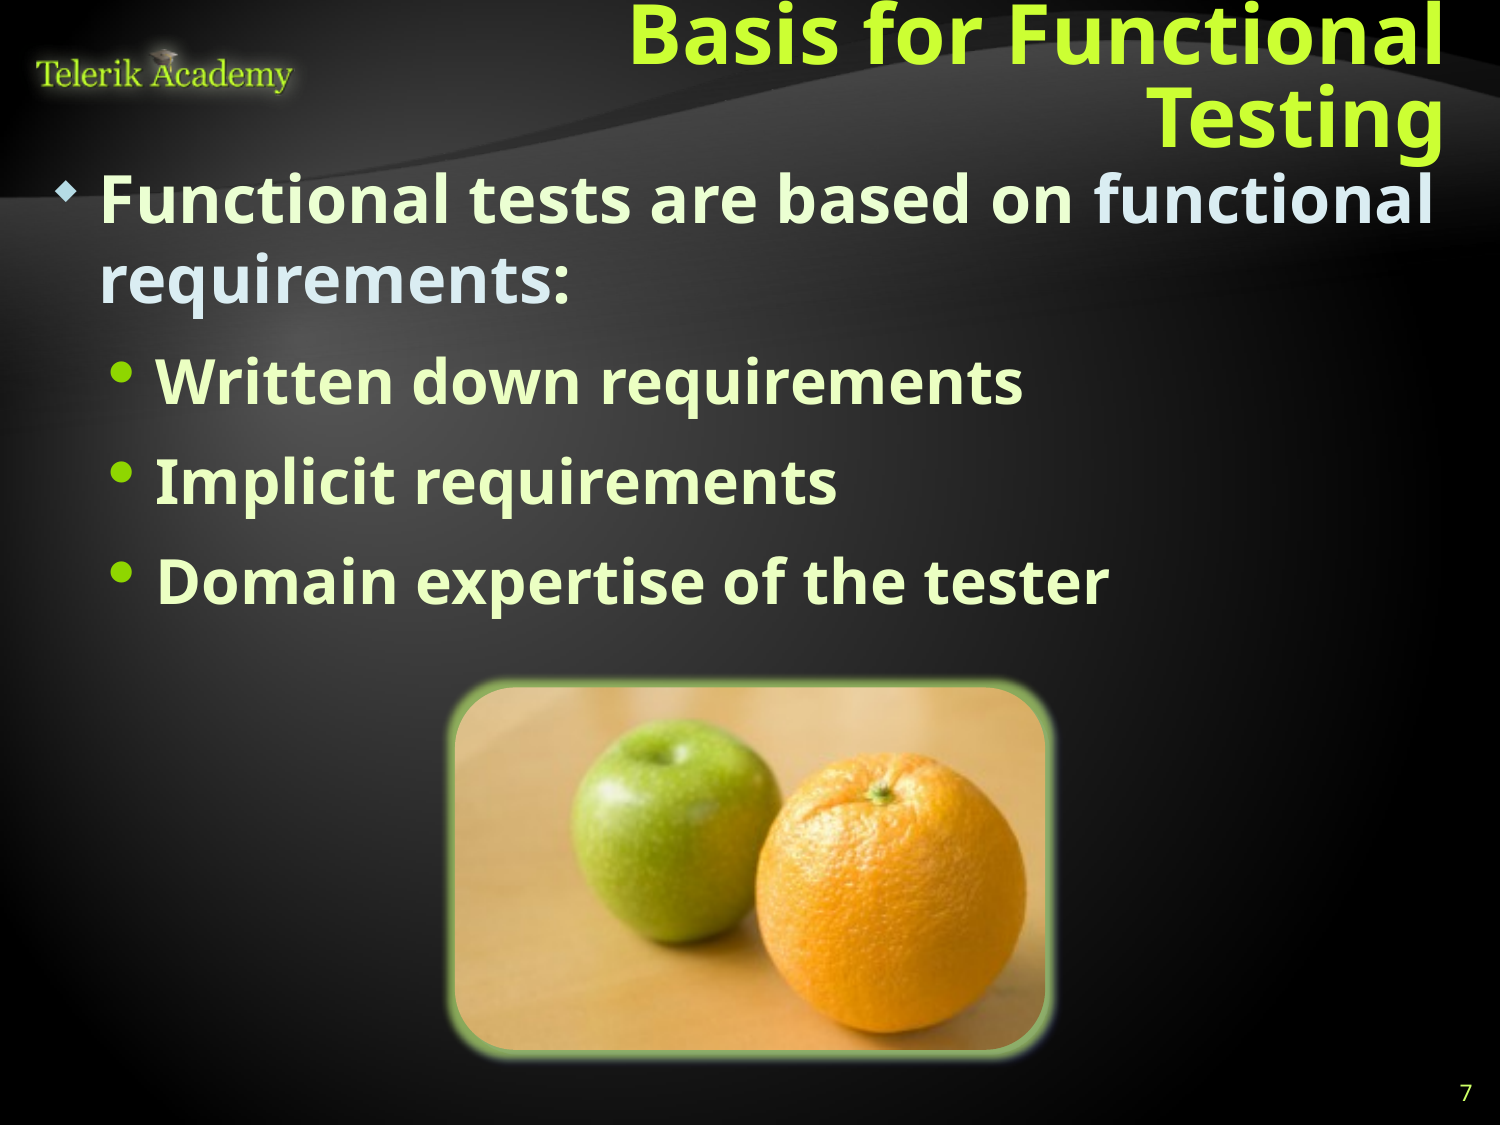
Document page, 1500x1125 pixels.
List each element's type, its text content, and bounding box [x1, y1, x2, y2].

picture [0, 0, 1500, 1125]
title Basis for Functional Testing [300, 12, 1463, 149]
slide_number 7 [1412, 1074, 1488, 1113]
list Functional tests are based on functional requirements: Written down requirements Implicit requirements Domain expertise of the tester [37, 149, 1463, 1100]
